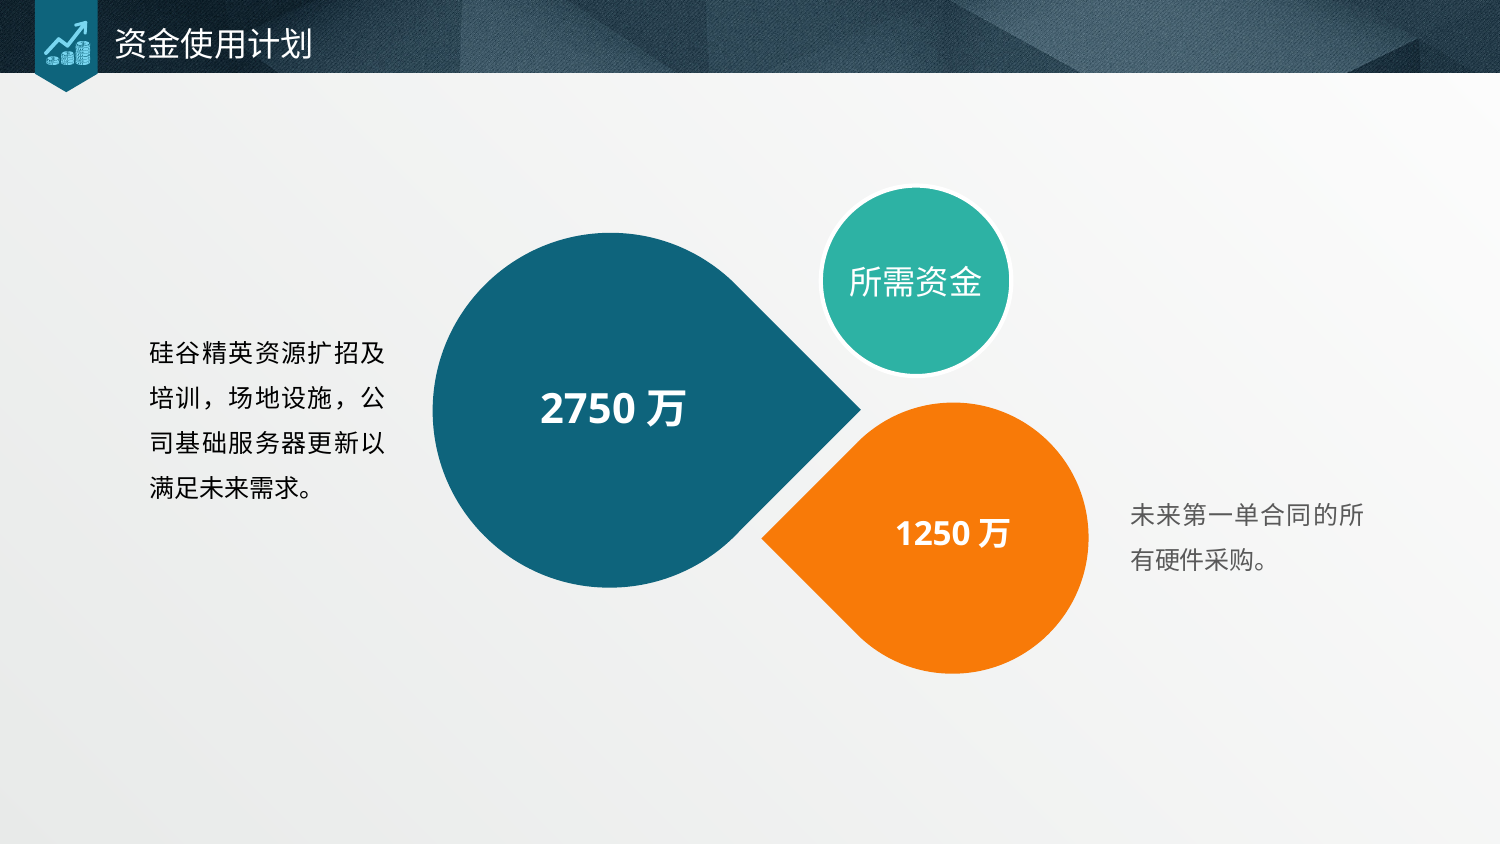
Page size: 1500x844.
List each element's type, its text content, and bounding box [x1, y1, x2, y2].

picture [0, 0, 34, 73]
title 资金使用计划 [99, 20, 550, 66]
text_box [759, 400, 1091, 676]
text_box 1250万 [879, 504, 1027, 560]
picture [98, 0, 1500, 73]
text_box 未来第一单合同的所有硬件采购。 [1130, 484, 1365, 575]
text_box 2750万 [525, 374, 703, 440]
text_box [46, 56, 60, 66]
text_box 硅谷精英资源扩招及培训，场地设施，公司基础服务器更新以满足未来需求。 [149, 322, 386, 548]
text_box [430, 230, 863, 590]
text_box [61, 40, 91, 66]
text_box [44, 20, 88, 55]
text_box 所需资金 [818, 183, 1014, 379]
